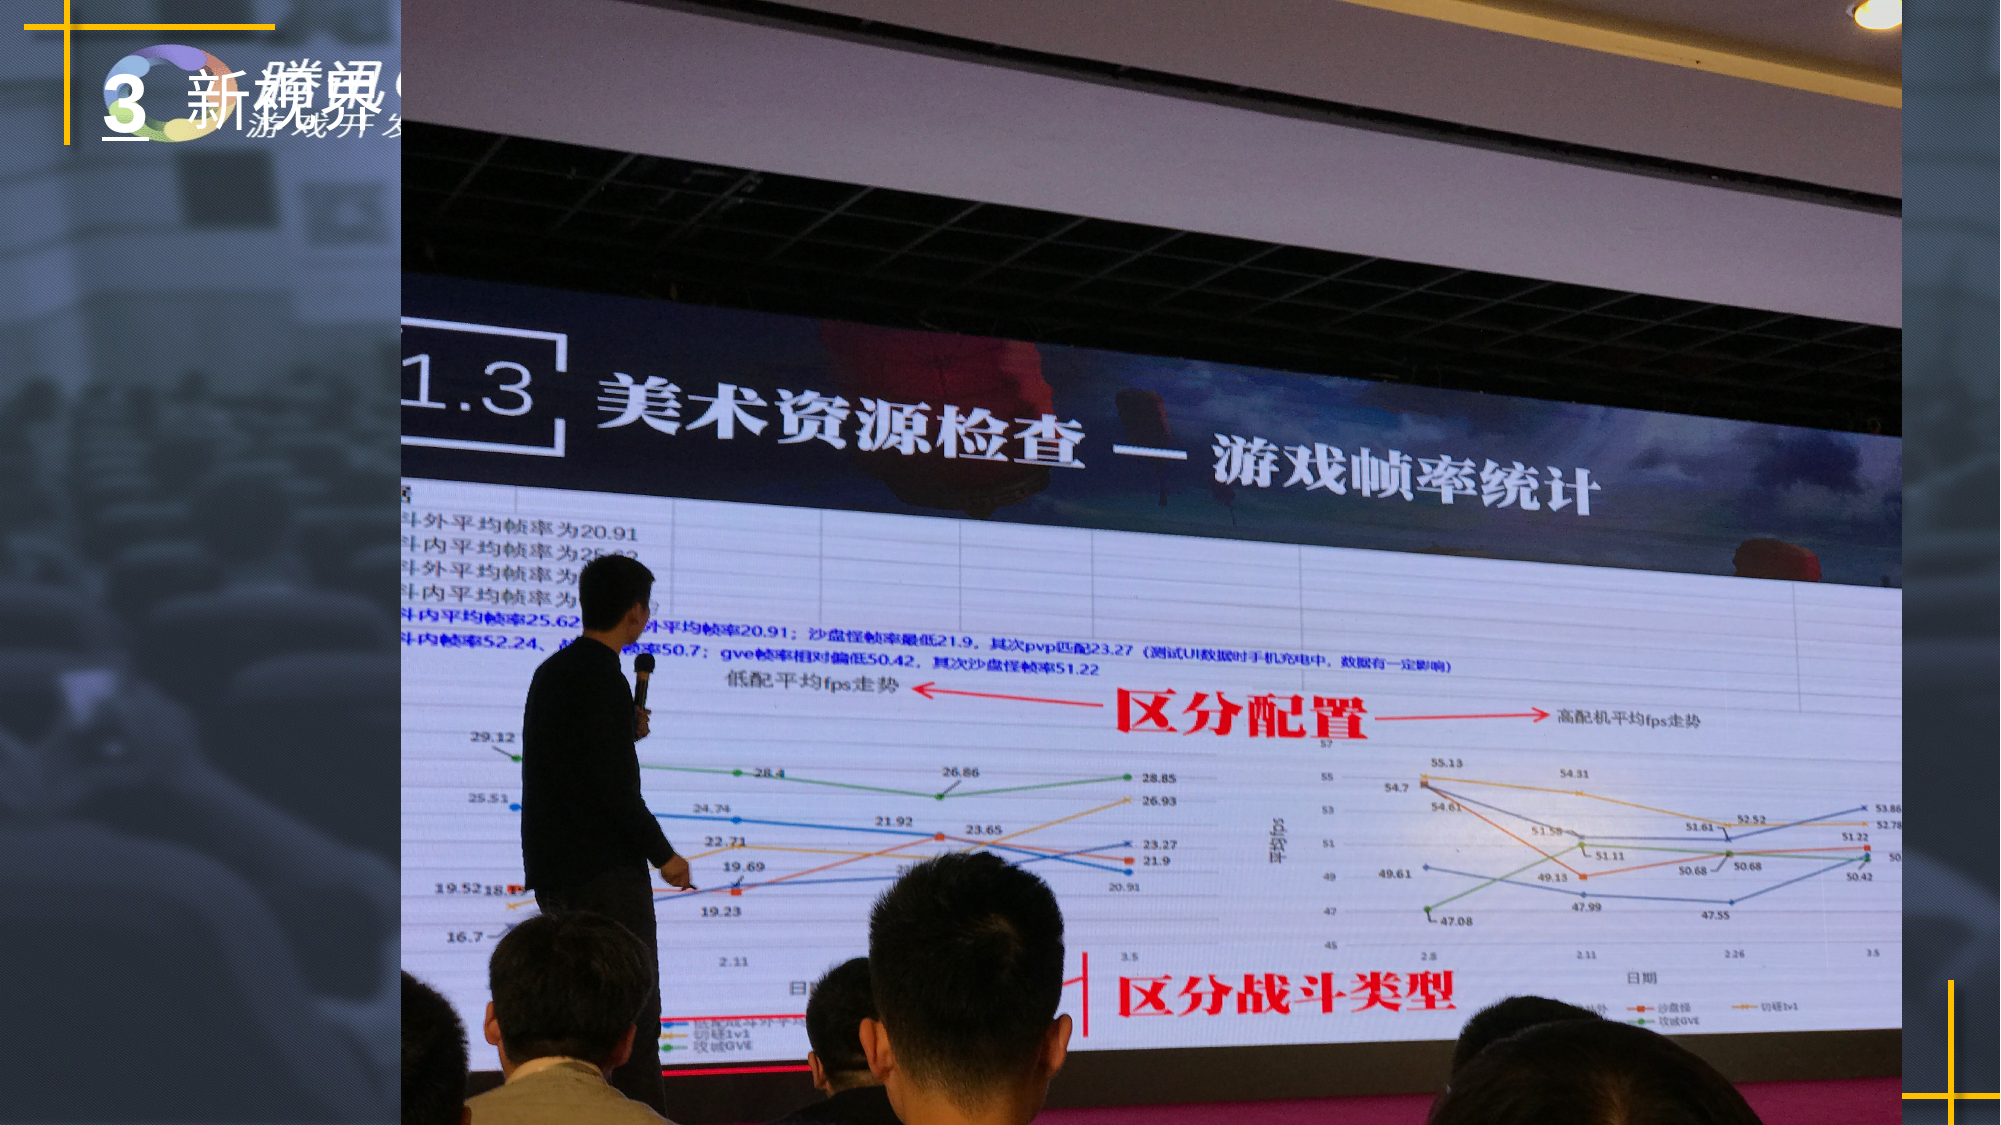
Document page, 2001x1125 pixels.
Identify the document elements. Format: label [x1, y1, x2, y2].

picture [401, 0, 1903, 1125]
text_box [1903, 979, 2000, 1125]
text_box [24, 0, 401, 158]
